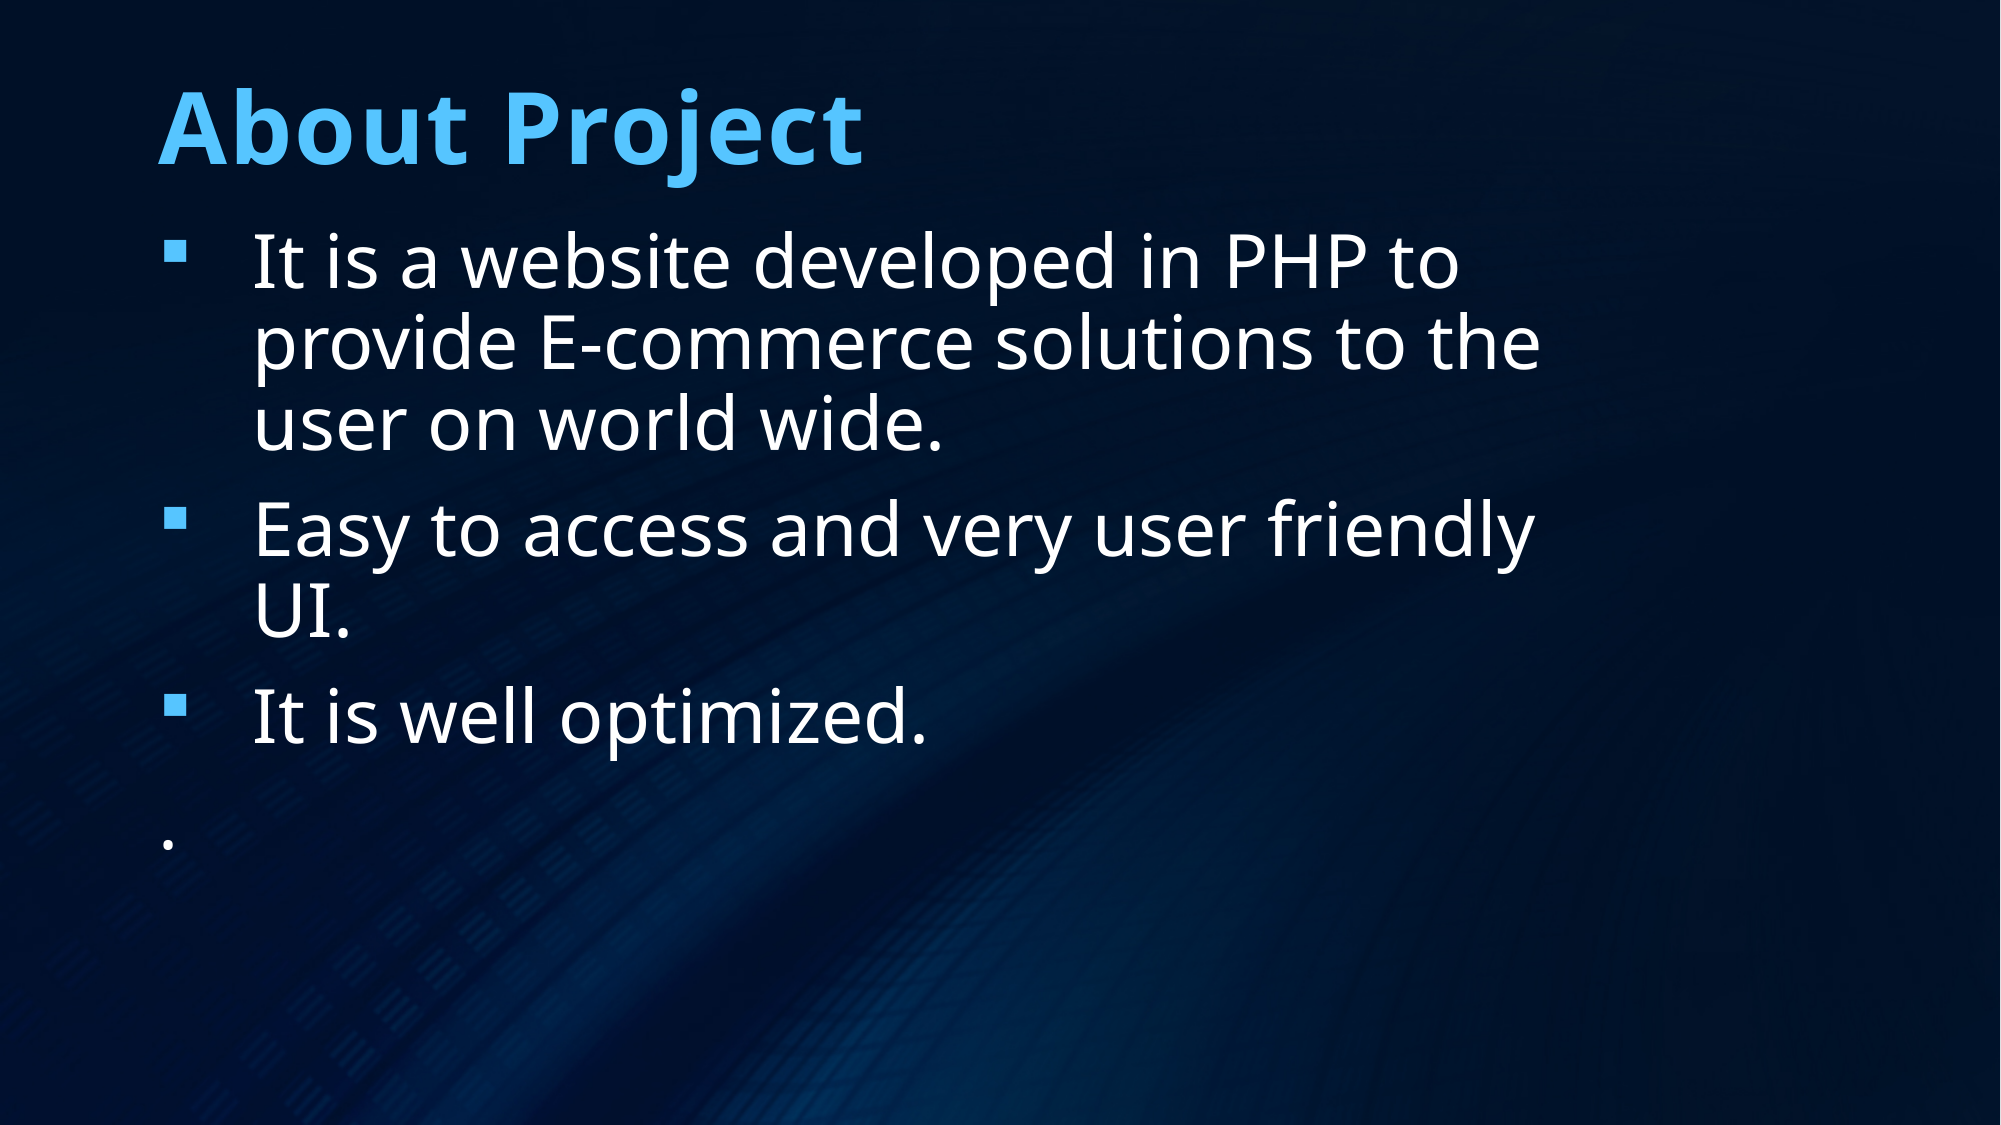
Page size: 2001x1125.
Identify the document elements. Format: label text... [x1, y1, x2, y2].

title About Project [144, 0, 1071, 194]
picture [0, 0, 2001, 1125]
list It is a website developed in PHP to provide E-commerce solutions to the user on world wide. Easy to access and very user friendly UI. It is well optimized. . [144, 216, 1644, 1011]
